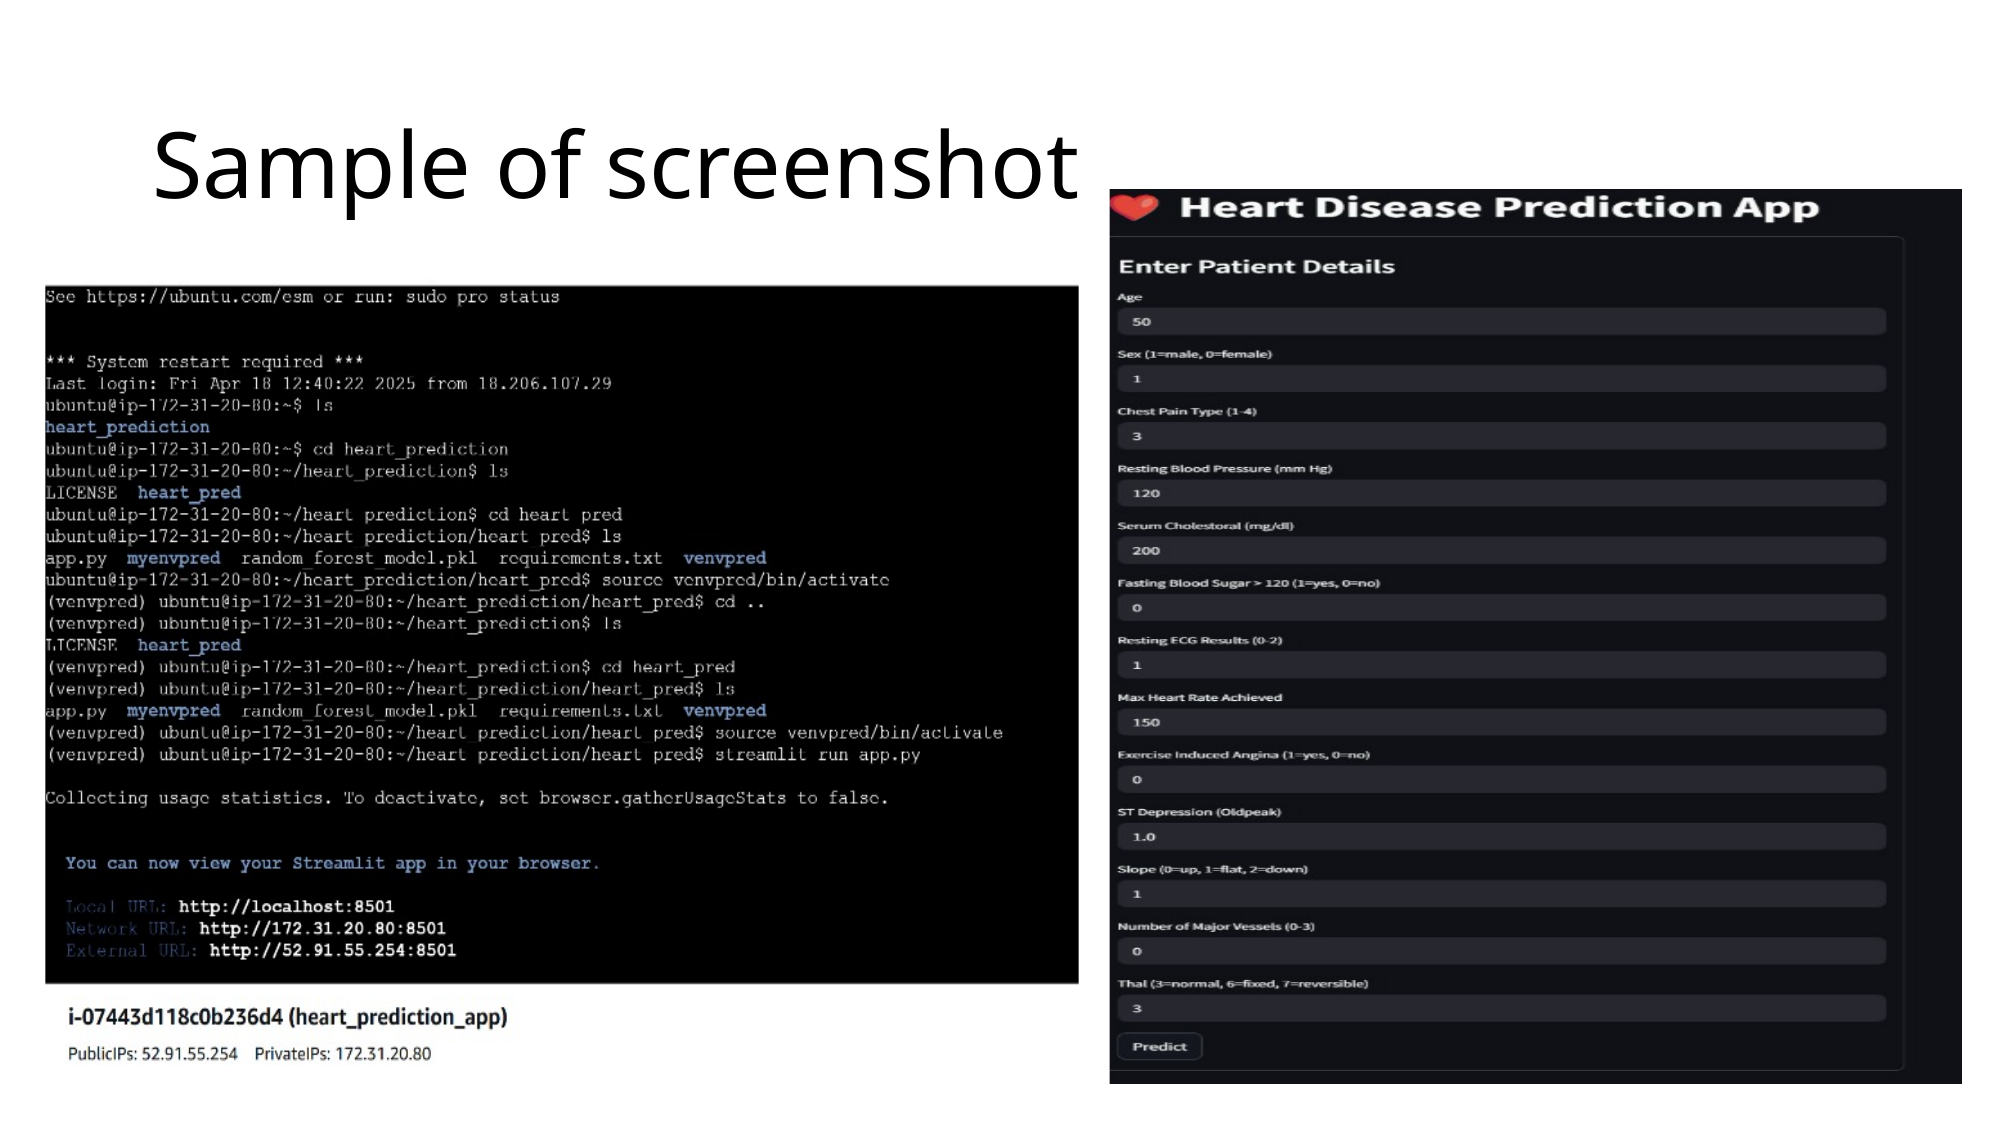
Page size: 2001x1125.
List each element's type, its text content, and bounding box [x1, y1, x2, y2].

title Sample of screenshot [137, 59, 1863, 278]
picture [1109, 186, 2000, 1084]
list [45, 277, 1079, 1084]
